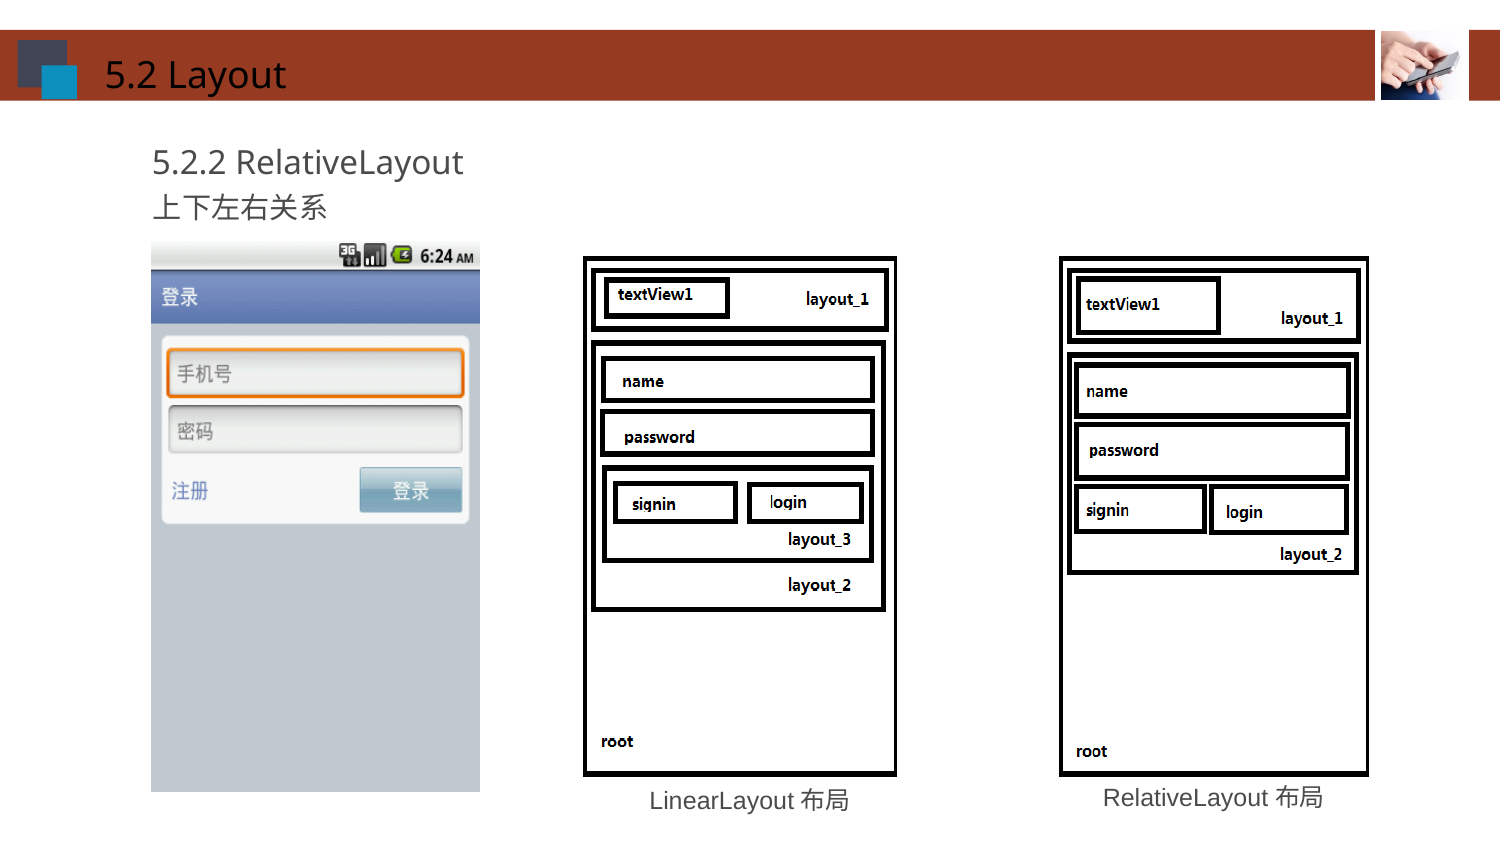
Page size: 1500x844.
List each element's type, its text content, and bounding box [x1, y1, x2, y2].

text_box 5.2 Layout [89, 43, 302, 149]
picture [1381, 31, 1463, 100]
picture [151, 241, 480, 792]
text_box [17, 40, 77, 100]
picture [1059, 255, 1369, 778]
text_box RelativeLayout布局 [1088, 778, 1340, 819]
text_box LinearLayout布局 [634, 778, 866, 822]
picture [583, 255, 897, 778]
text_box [135, 134, 1366, 280]
